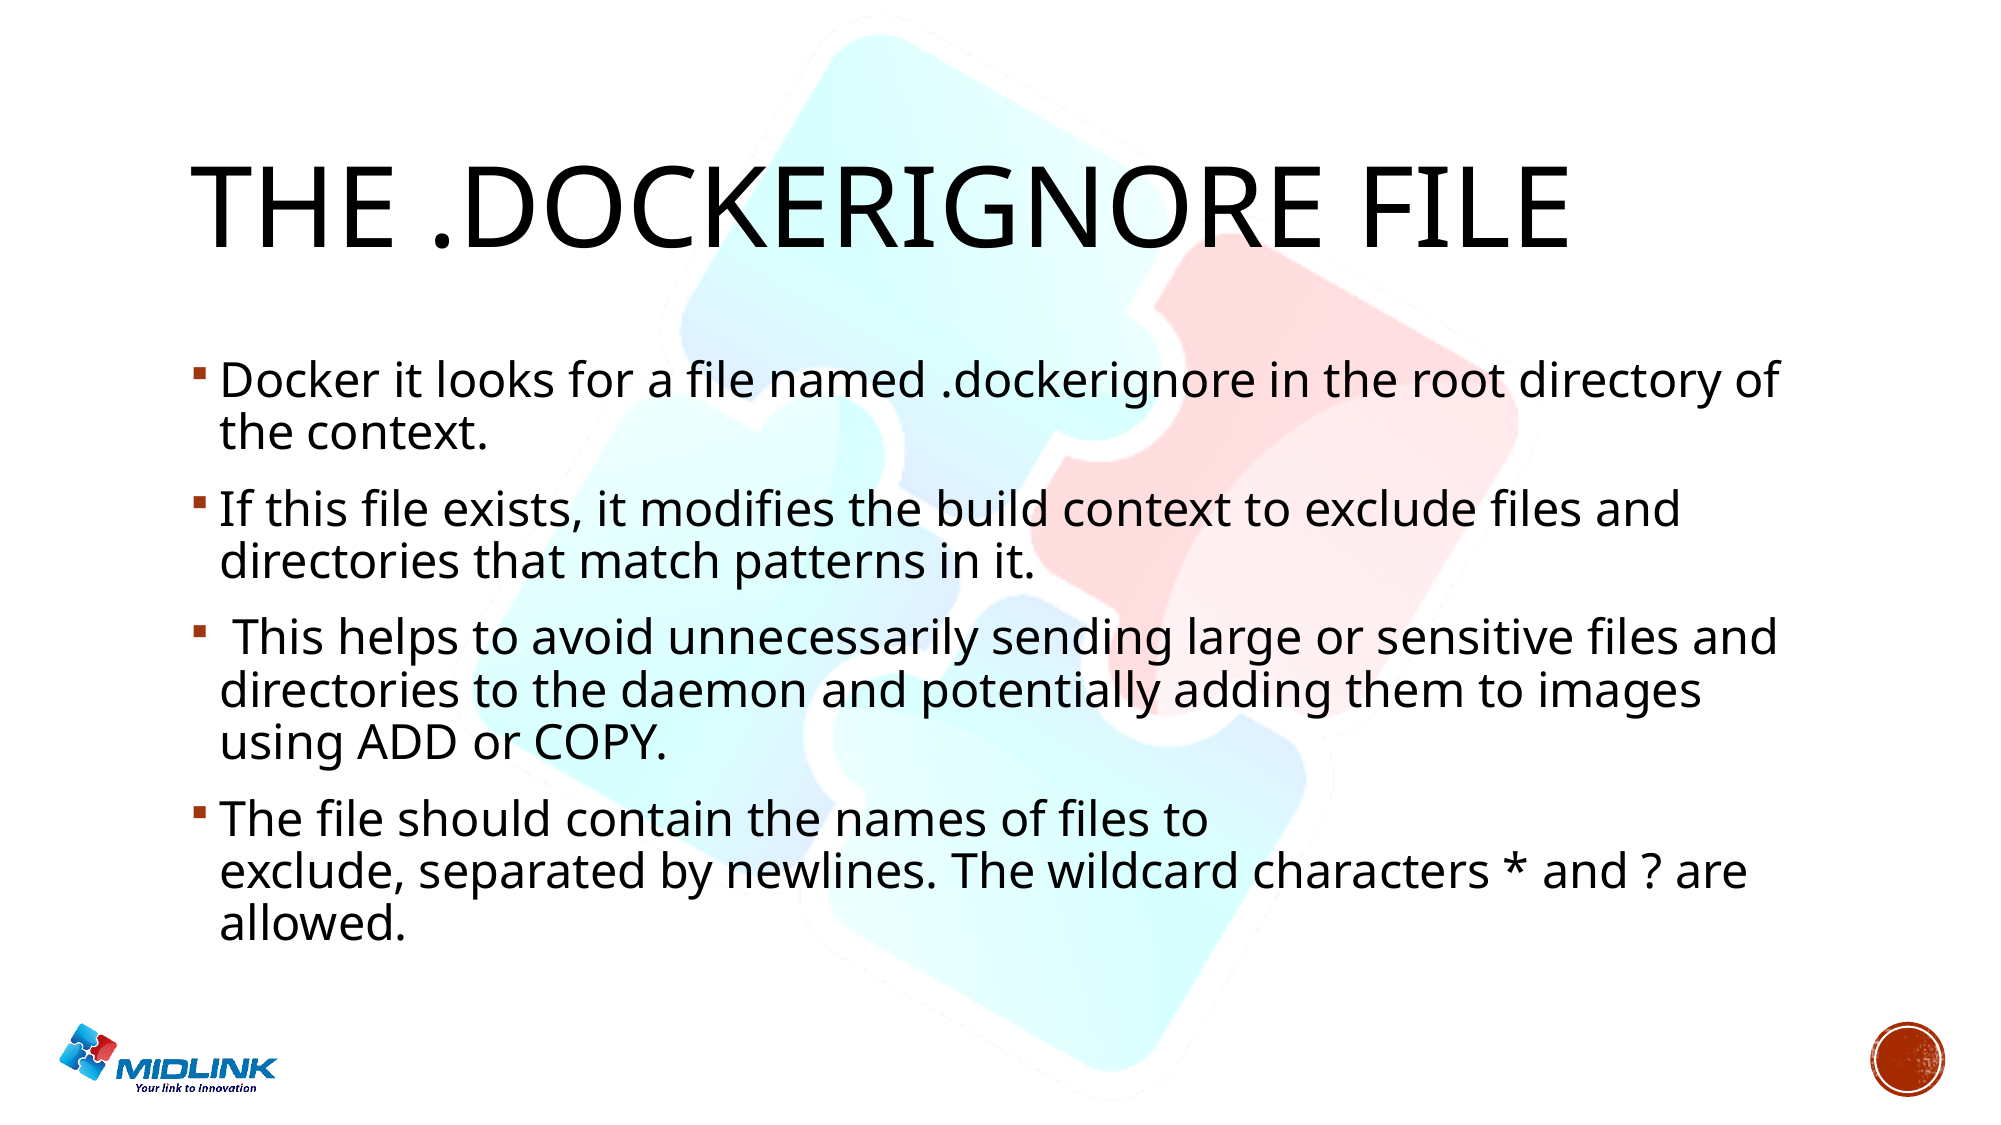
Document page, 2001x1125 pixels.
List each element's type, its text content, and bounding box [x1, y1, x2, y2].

picture [49, 1017, 287, 1096]
title The .dockerignore file [175, 79, 1826, 344]
list Docker it looks for a file named .dockerignore in the root directory of the context. If this file exists, it modifies the build context to exclude files and directories that match patterns in it. This helps to avoid unnecessarily sending large or sensitive files and directories to the daemon and potentially adding them to images using ADD or COPY. The file should contain the names of files to exclude, separated by newlines. The wildcard characters * and ? are allowed. [175, 348, 1826, 1013]
